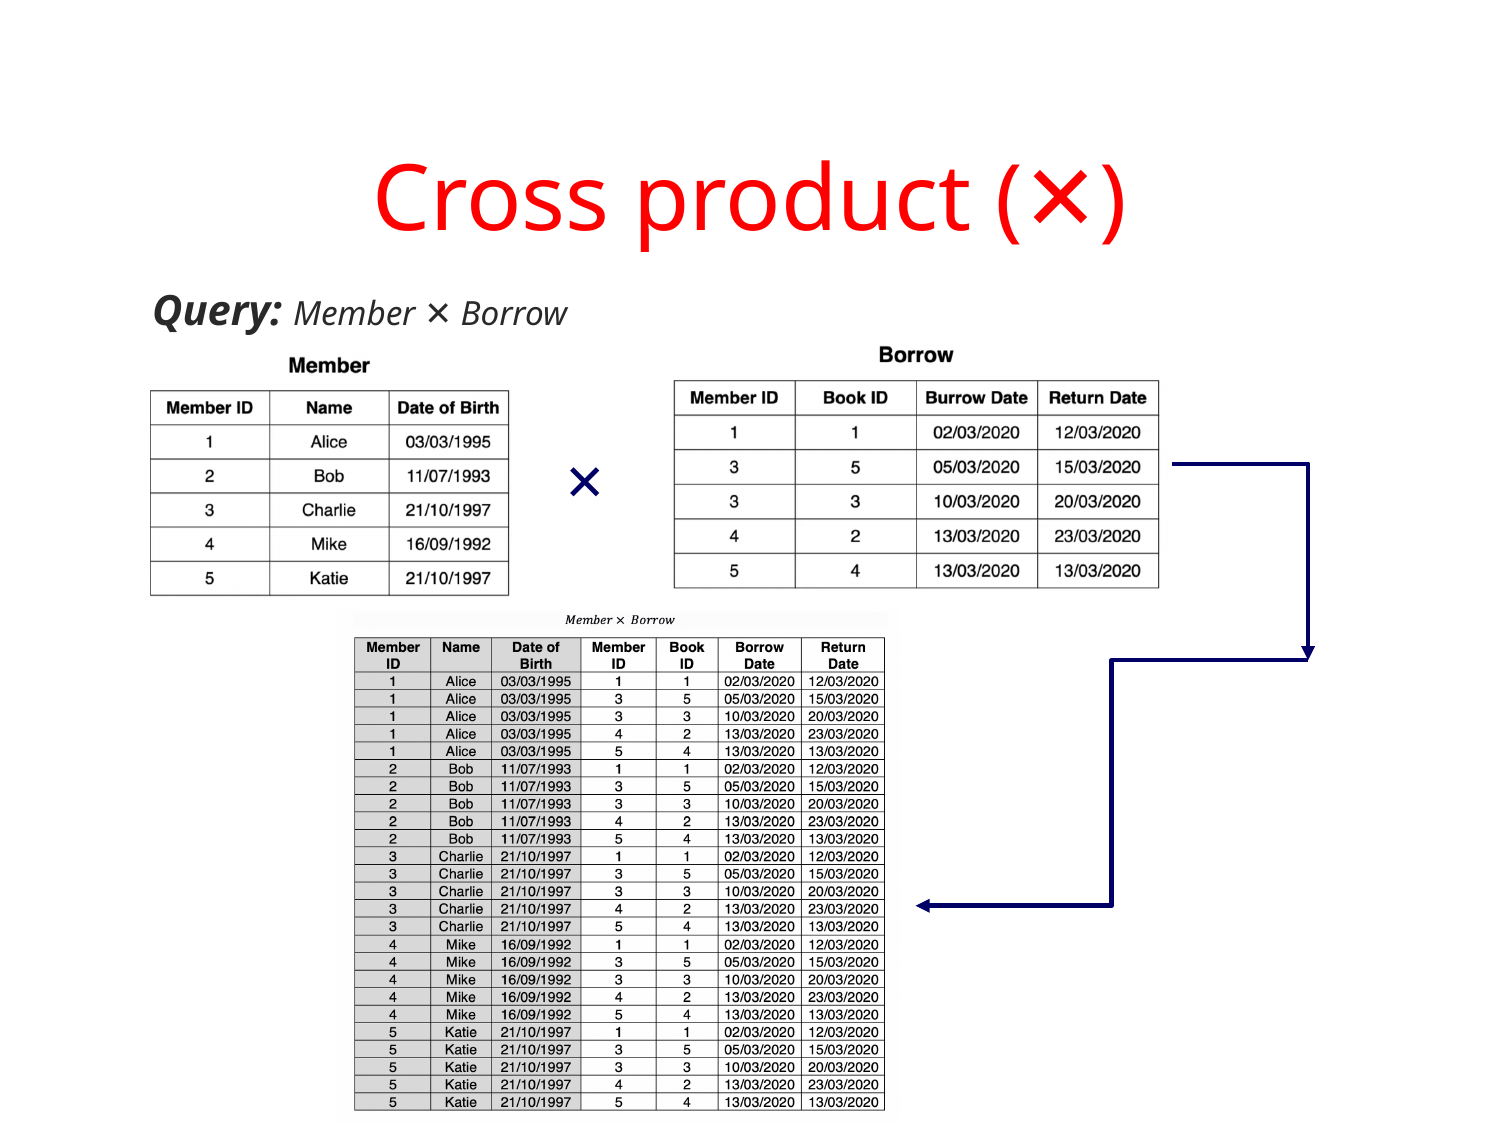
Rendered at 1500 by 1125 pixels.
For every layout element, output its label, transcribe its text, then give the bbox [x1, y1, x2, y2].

picture [660, 324, 1173, 603]
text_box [1172, 463, 1309, 661]
picture [137, 336, 900, 1123]
text_box ✕ [549, 443, 637, 518]
title Cross product (✕) [112, 99, 1388, 288]
text_box Query: Member ✕ Borrow [137, 276, 1413, 342]
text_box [915, 659, 1309, 906]
